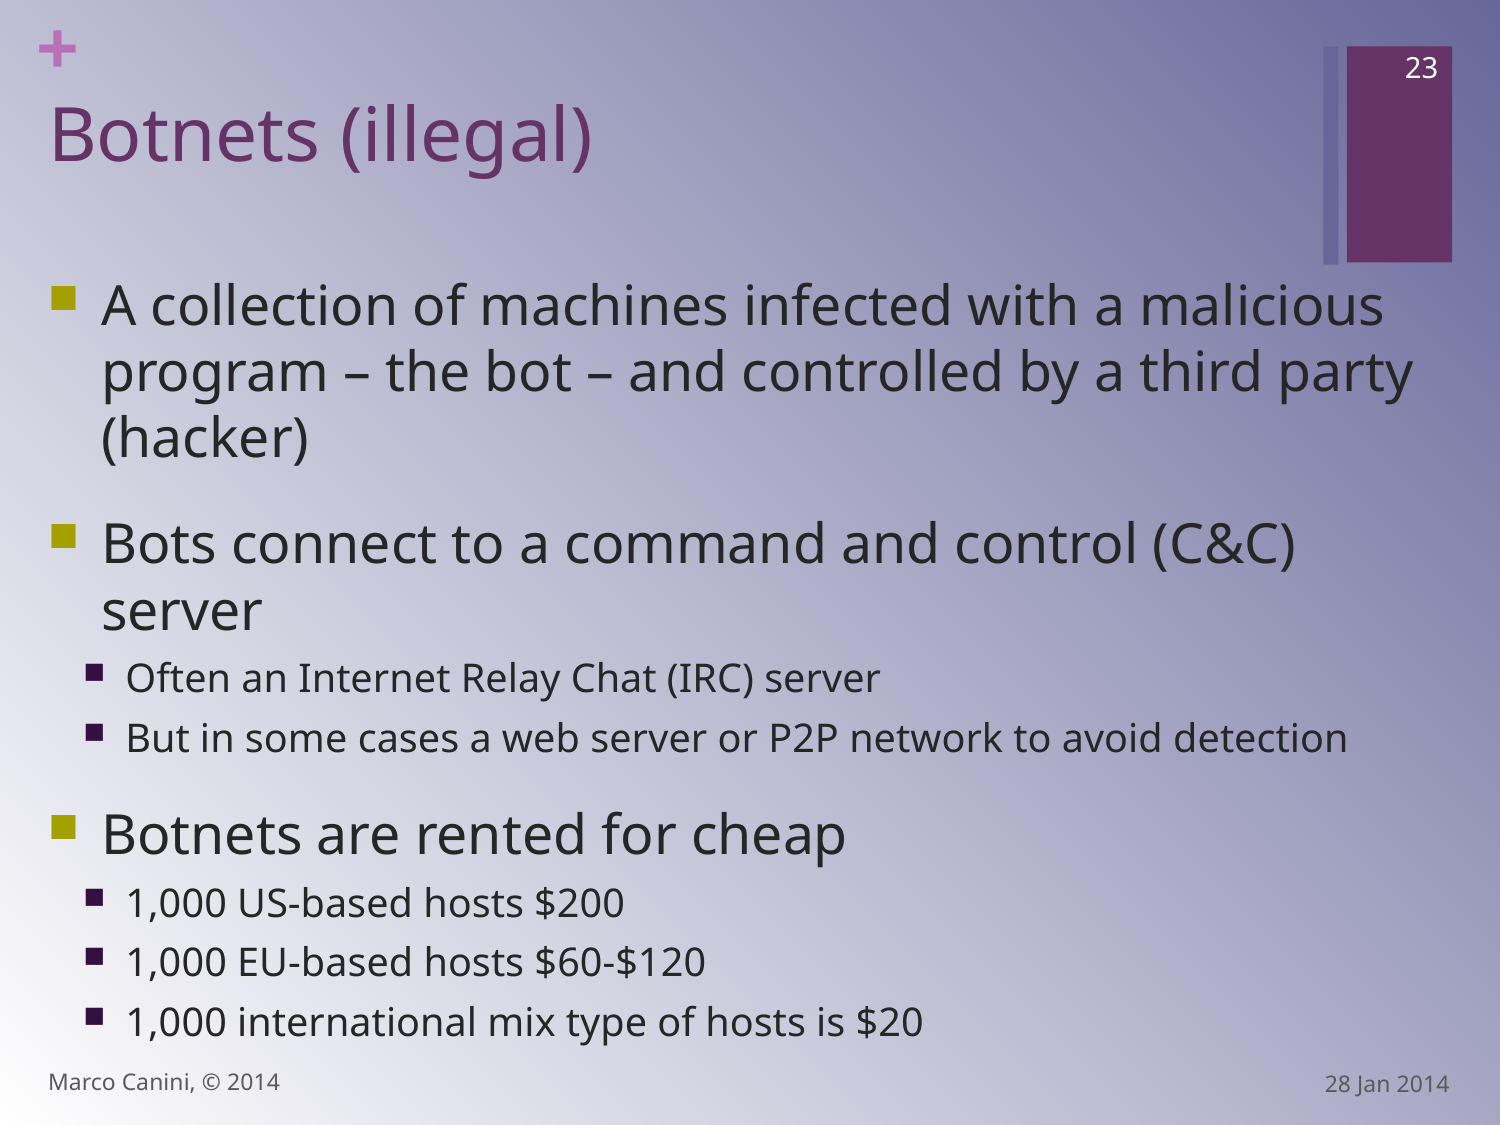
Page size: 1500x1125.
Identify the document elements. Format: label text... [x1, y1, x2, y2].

slide_number 23 [1362, 39, 1454, 100]
footer Marco Canini, © 2014 [33, 1053, 1038, 1114]
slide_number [1114, 1053, 1465, 1114]
title Botnets (illegal) [33, 79, 1322, 262]
list A collection of machines infected with a malicious program – the bot – and controlled by a third party (hacker) Bots connect to a command and control (C&C) server Often an Internet Relay Chat (IRC) server But in some cases a web server or P2P network to avoid detection Botnets are rented for cheap 1,000 US-based hosts $200 1,000 EU-based hosts $60-$120 1,000 international mix type of hosts is $20 [33, 262, 1465, 1054]
